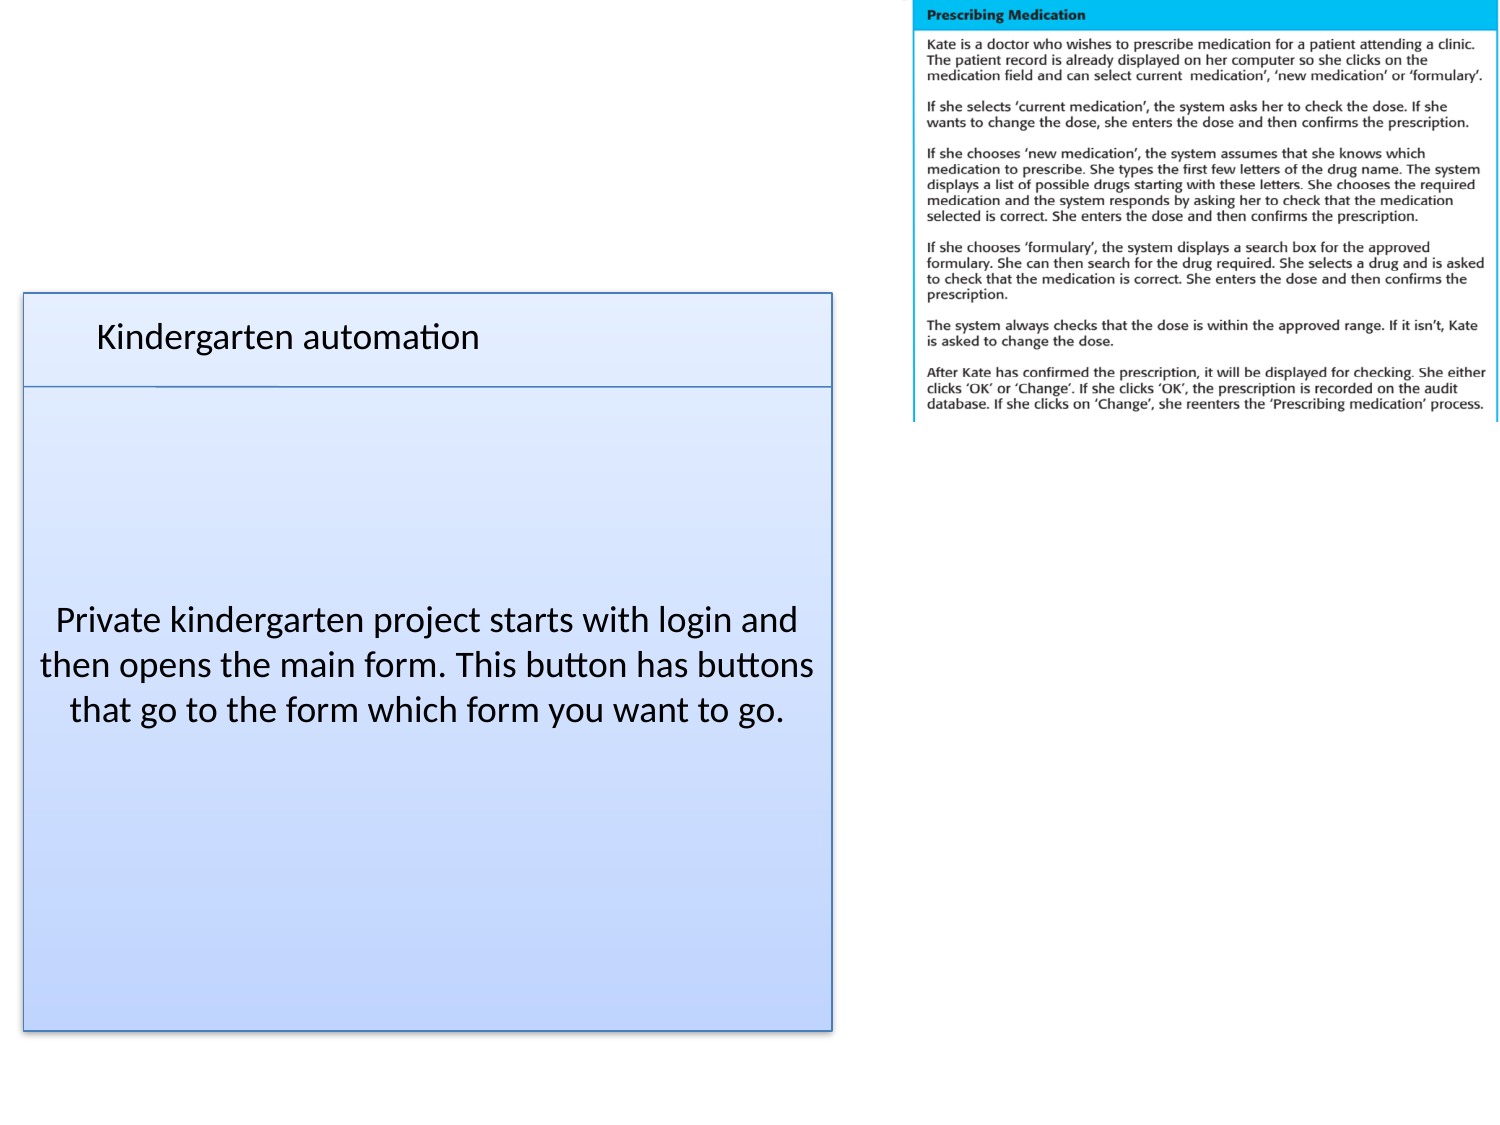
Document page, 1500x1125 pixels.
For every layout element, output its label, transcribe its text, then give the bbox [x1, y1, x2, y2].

picture [902, 0, 1500, 423]
text_box Private kindergarten project starts with login and then opens the main form. This button has buttons that go to the form which form you want to go. [23, 292, 833, 386]
text_box Private kindergarten project starts with login and then opens the main form. This button has buttons that go to the form which form you want to go. [23, 392, 833, 1032]
text_box Kindergarten automation [82, 304, 692, 365]
